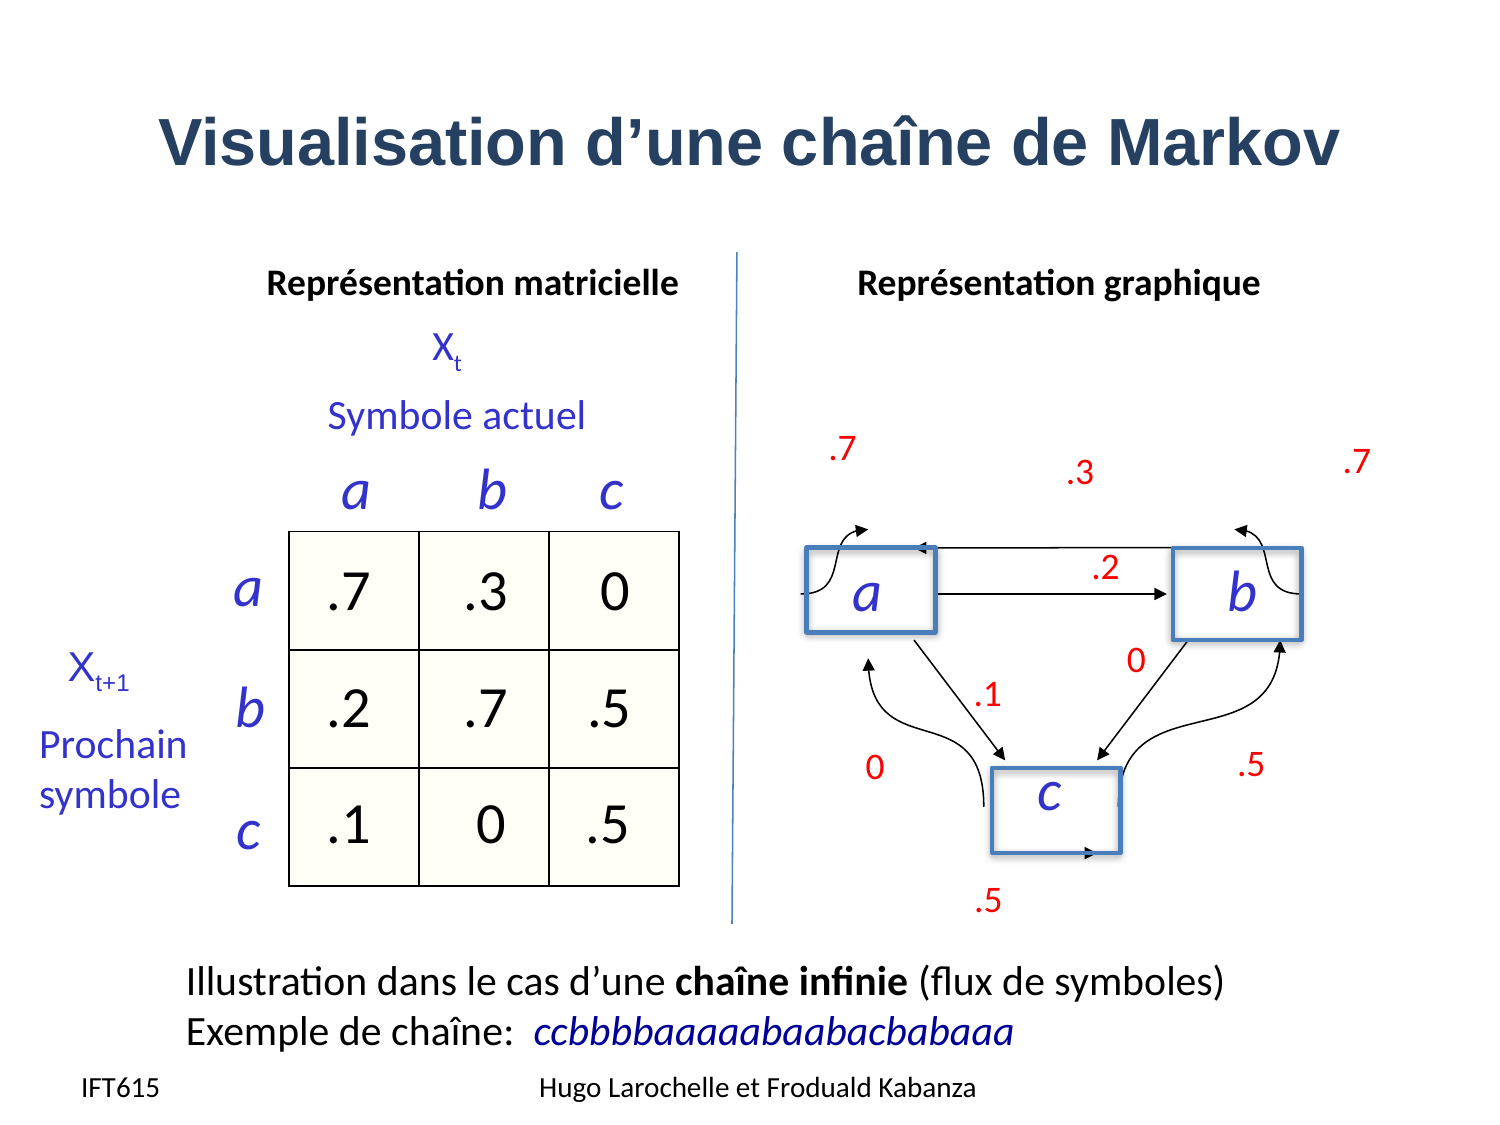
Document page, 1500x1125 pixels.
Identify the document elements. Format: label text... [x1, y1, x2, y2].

text_box [289, 649, 298, 767]
text_box a [218, 540, 284, 626]
title Visualisation d’une chaîne de Markov [75, 45, 1425, 233]
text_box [800, 415, 1394, 929]
text_box Xt Symbole actuel a b c [312, 311, 656, 527]
text_box Illustration dans le cas d’une chaîne infinie (flux de symboles) Exemple de chaîne: ccbbbbaaaaabaabacbabaaa [171, 946, 1288, 1061]
footer Hugo Larochelle et Froduald Kabanza [520, 1061, 996, 1117]
text_box Représentation matricielle [251, 250, 695, 311]
text_box [289, 767, 298, 887]
slide_number IFT615 [66, 1056, 356, 1117]
text_box Xt+1 Prochain symbole [24, 632, 249, 825]
text_box .7 .3 0 .2 .7 .5 .1 0 .5 [298, 527, 686, 946]
text_box b [220, 661, 281, 747]
text_box c [221, 784, 276, 870]
text_box [289, 531, 298, 649]
text_box Représentation graphique [842, 250, 1277, 311]
